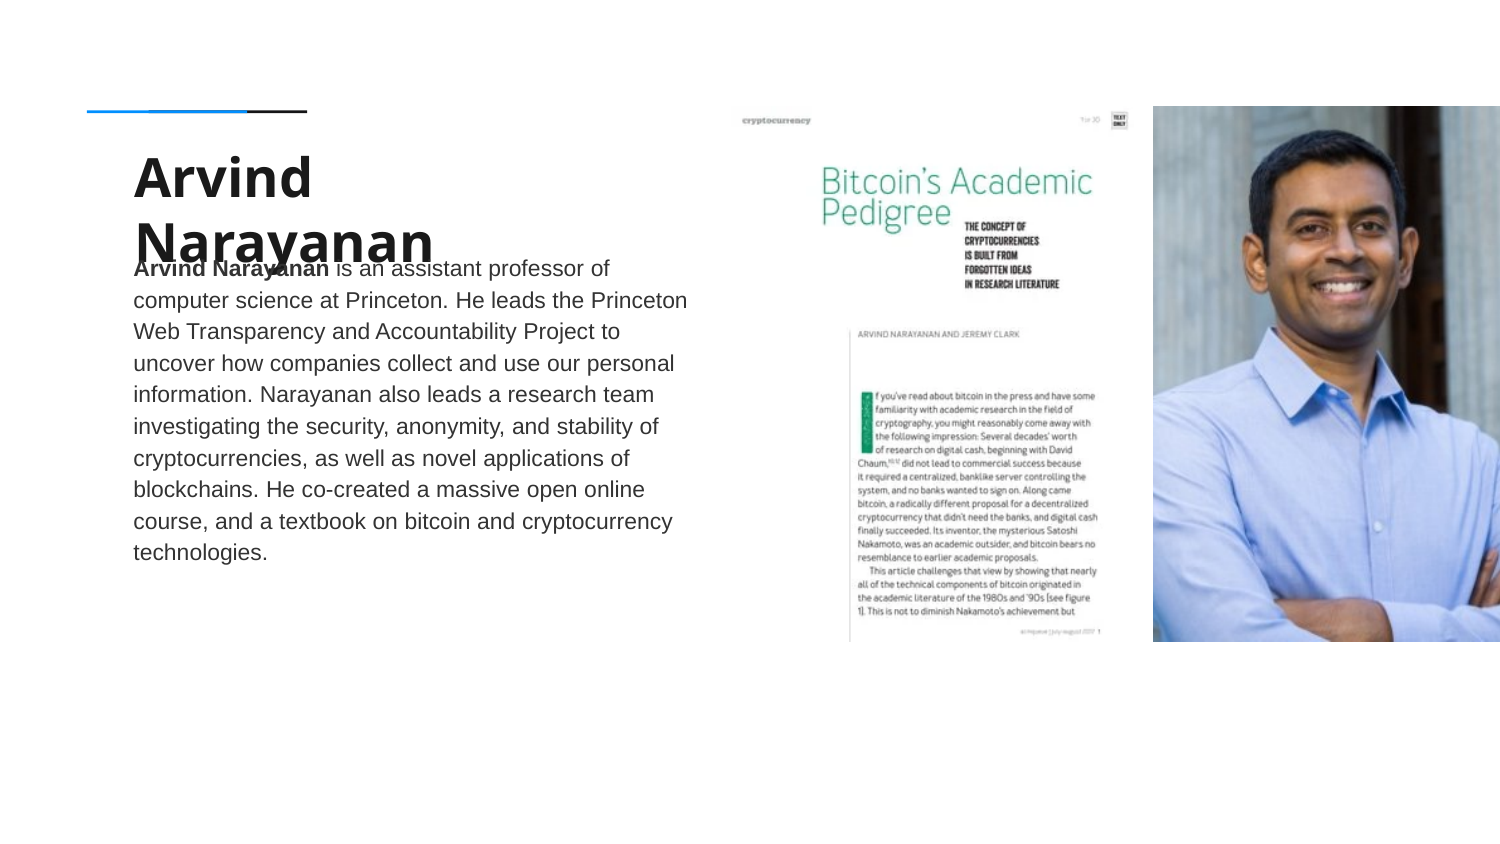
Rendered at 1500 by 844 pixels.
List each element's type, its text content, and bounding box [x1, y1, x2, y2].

picture [731, 106, 1135, 643]
text_box Arvind Narayanan [119, 128, 637, 221]
text_box Arvind Narayanan is an assistant professor of computer science at Princeton. He leads the Princeton Web Transparency and Accountability Project to uncover how companies collect and use our personal information. Narayanan also leads a research team investigating the security, anonymity, and stability of cryptocurrencies, as well as novel applications of blockchains. He co-created a massive open online course, and a textbook on bitcoin and cryptocurrency technologies. [118, 234, 708, 596]
picture [1152, 106, 1500, 643]
